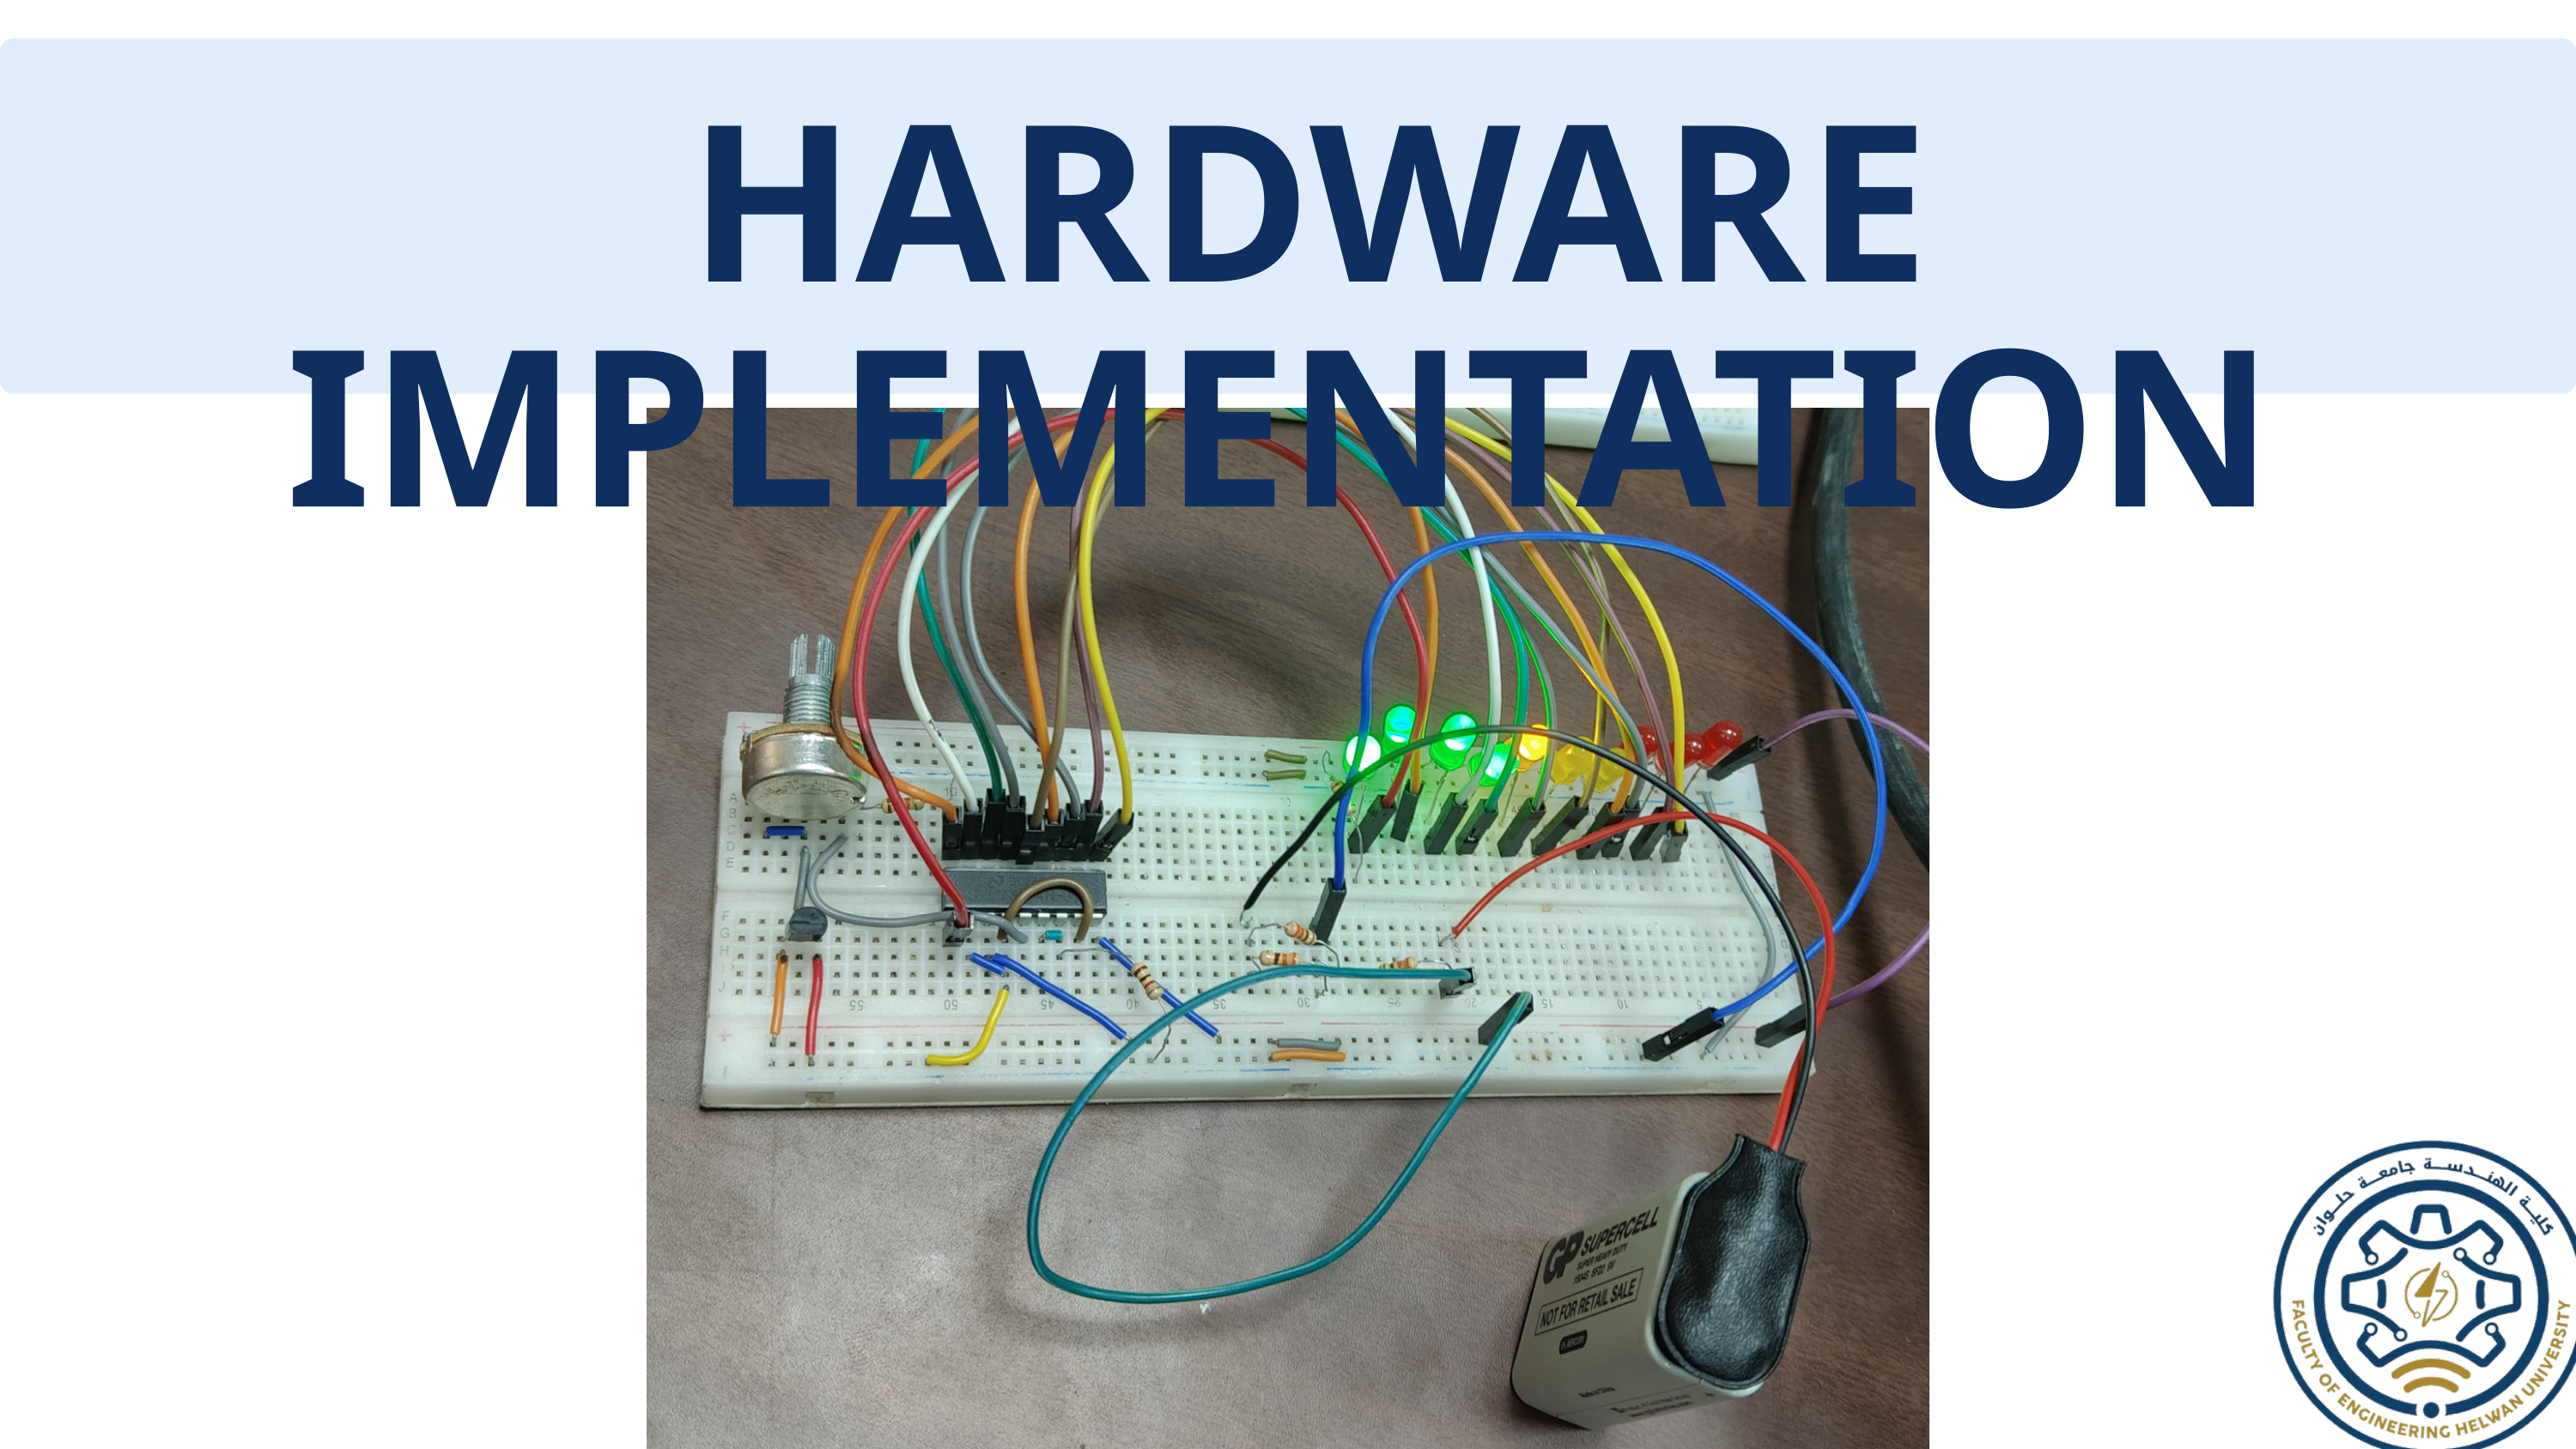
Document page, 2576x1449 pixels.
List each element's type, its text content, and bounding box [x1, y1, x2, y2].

text_box [2251, 1119, 2576, 1449]
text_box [0, 38, 2576, 394]
text_box HARDWARE IMPLEMENTATION [42, 403, 2576, 551]
text_box [647, 551, 1929, 1449]
